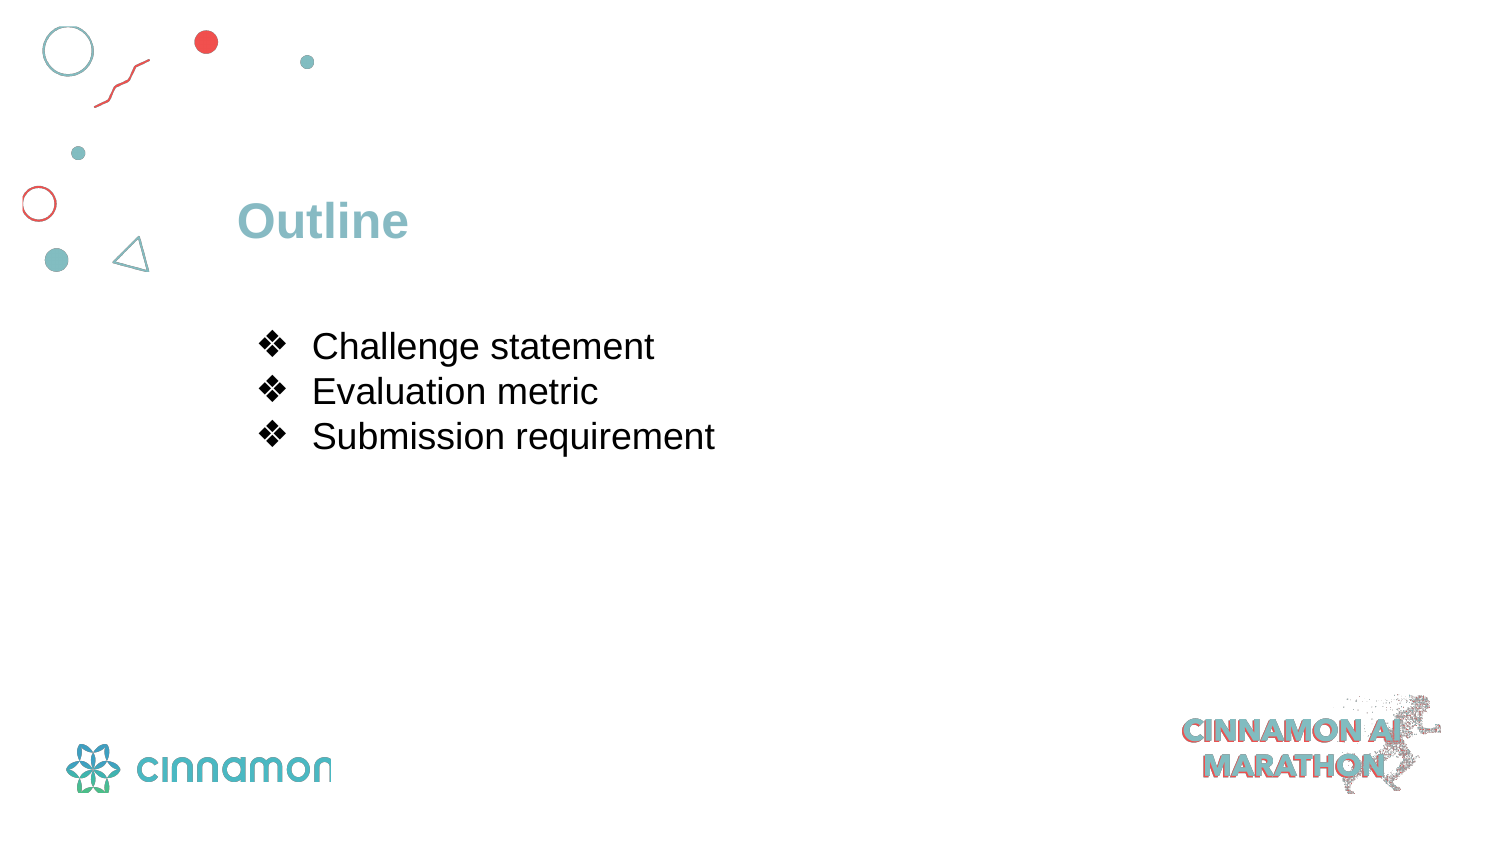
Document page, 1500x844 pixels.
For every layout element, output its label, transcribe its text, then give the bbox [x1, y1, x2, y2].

picture [22, 25, 314, 272]
picture [1182, 694, 1441, 795]
text_box Challenge statement Evaluation metric Submission requirement [221, 288, 1173, 589]
text_box Outline [221, 173, 1377, 288]
picture [65, 743, 331, 793]
